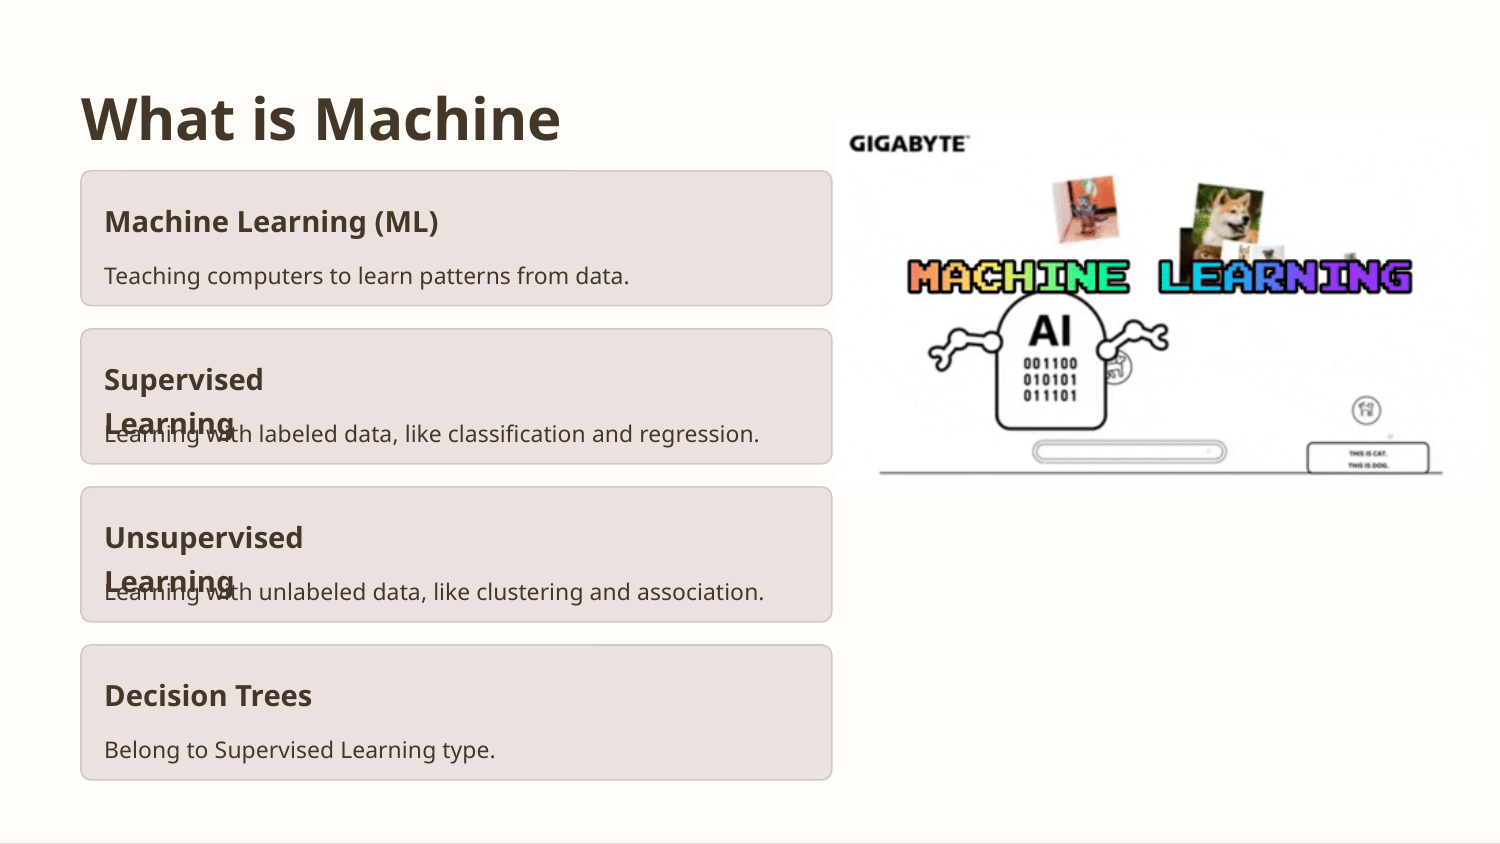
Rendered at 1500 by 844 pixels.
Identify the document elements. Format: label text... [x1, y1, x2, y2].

text_box Learning with labeled data, like classification and regression. [104, 402, 809, 440]
text_box Machine Learning (ML) [104, 194, 478, 231]
text_box Unsupervised Learning [104, 510, 413, 548]
text_box Supervised Learning [104, 352, 385, 389]
text_box Decision Trees [104, 668, 385, 706]
text_box [80, 328, 830, 464]
text_box Belong to Supervised Learning type. [104, 718, 809, 756]
text_box [80, 644, 832, 780]
text_box What is Machine Learning? [81, 63, 809, 137]
text_box Learning with unlabeled data, like clustering and association. [104, 560, 809, 598]
text_box [80, 486, 832, 622]
picture [835, 119, 1490, 488]
text_box [80, 170, 830, 306]
text_box Teaching computers to learn patterns from data. [104, 244, 809, 282]
